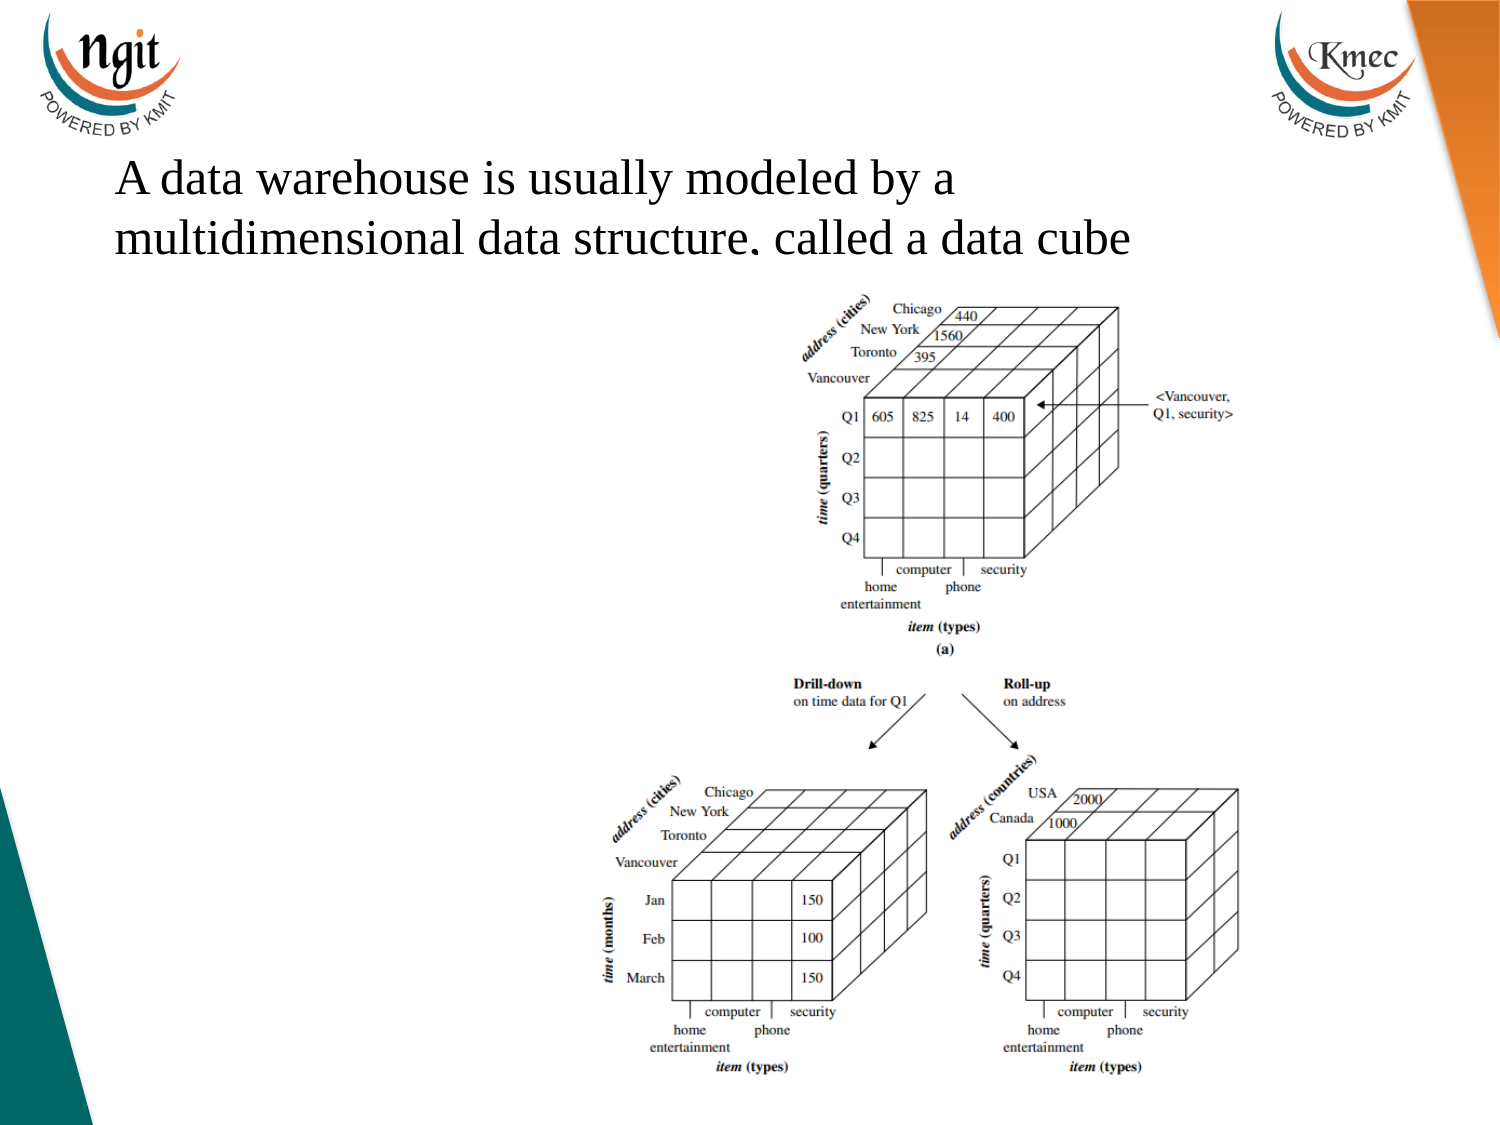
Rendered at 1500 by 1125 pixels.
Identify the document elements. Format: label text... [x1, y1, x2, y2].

picture [424, 255, 1345, 1082]
picture [1175, 0, 1500, 187]
picture [0, 0, 254, 175]
text_box A data warehouse is usually modeled by a multidimensional data structure, called a data cube [99, 137, 1213, 273]
